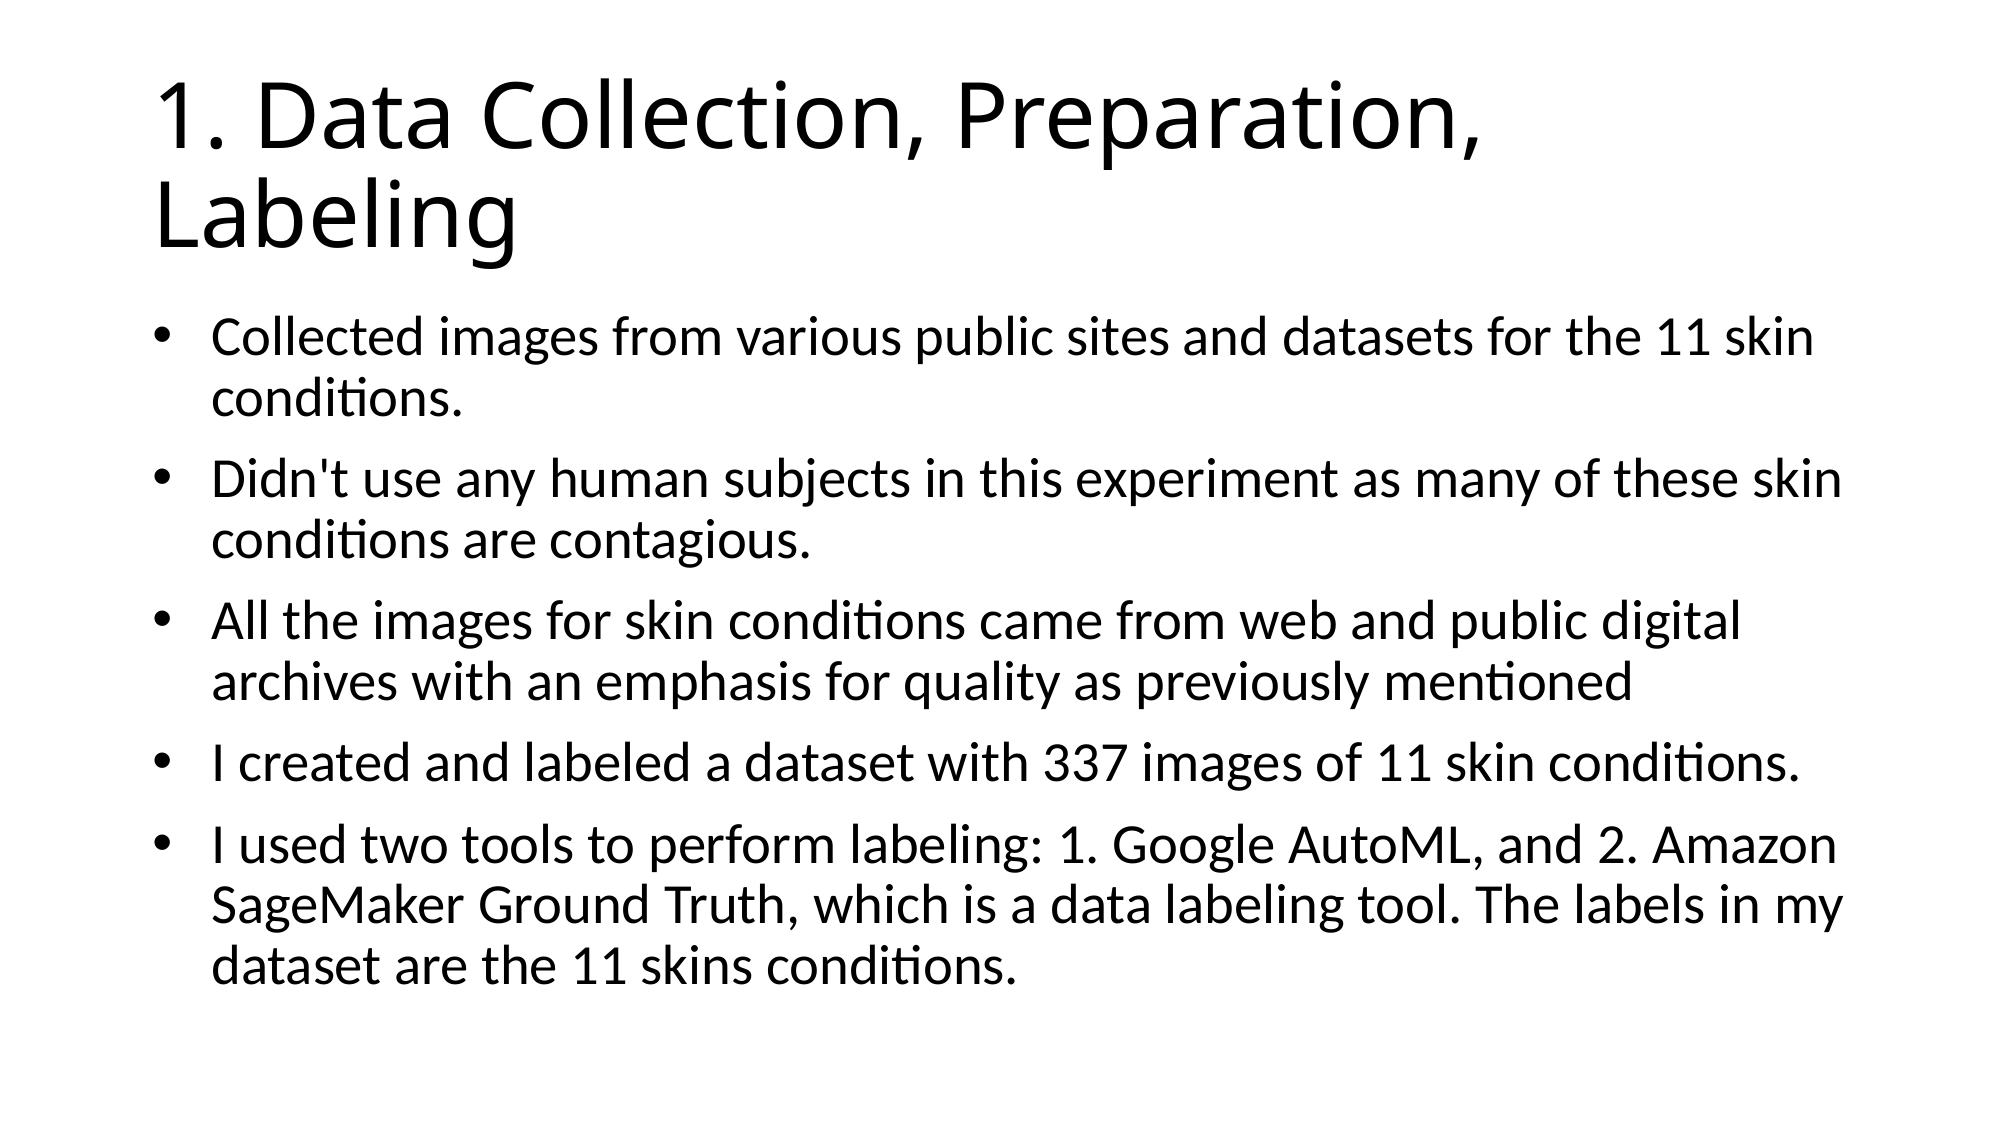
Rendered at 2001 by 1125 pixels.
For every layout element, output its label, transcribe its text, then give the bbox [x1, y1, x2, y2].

list Collected images from various public sites and datasets for the 11 skin conditions. Didn't use any human subjects in this experiment as many of these skin conditions are contagious. All the images for skin conditions came from web and public digital archives with an emphasis for quality as previously mentioned I created and labeled a dataset with 337 images of 11 skin conditions. I used two tools to perform labeling: 1. Google AutoML, and 2. Amazon SageMaker Ground Truth, which is a data labeling tool. The labels in my dataset are the 11 skins conditions. [137, 299, 1863, 1014]
title 1. Data Collection, Preparation, Labeling [137, 59, 1863, 278]
